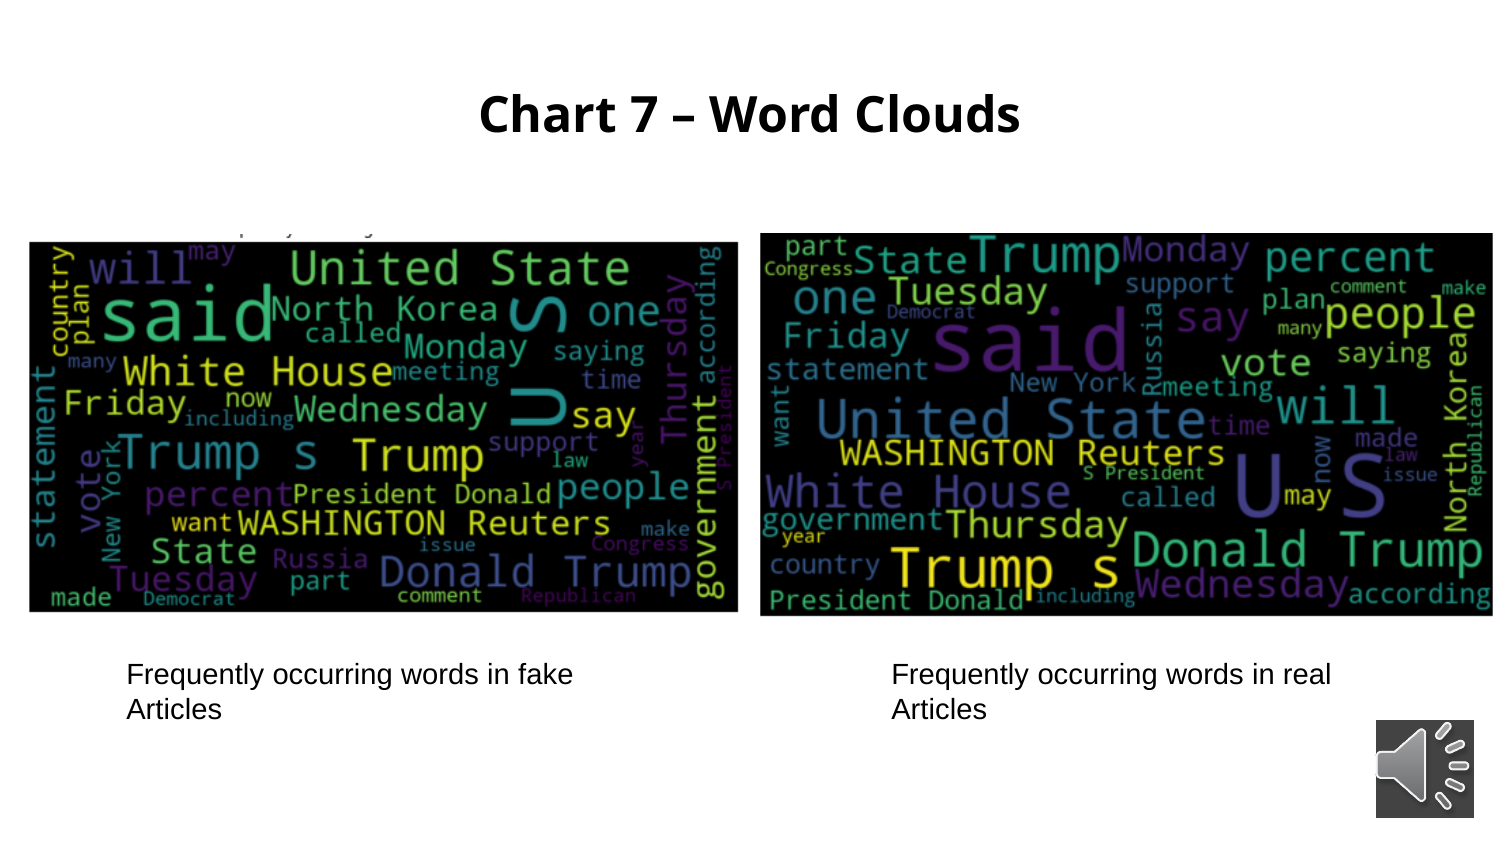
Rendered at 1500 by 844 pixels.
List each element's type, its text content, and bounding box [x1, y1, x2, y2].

text_box Frequently occurring words in real Articles [876, 648, 1358, 733]
picture [758, 233, 1500, 619]
picture [1374, 718, 1476, 819]
title Chart 7 – Word Clouds [75, 67, 1425, 162]
text_box Frequently occurring words in fake Articles [111, 648, 624, 733]
picture [19, 234, 745, 619]
